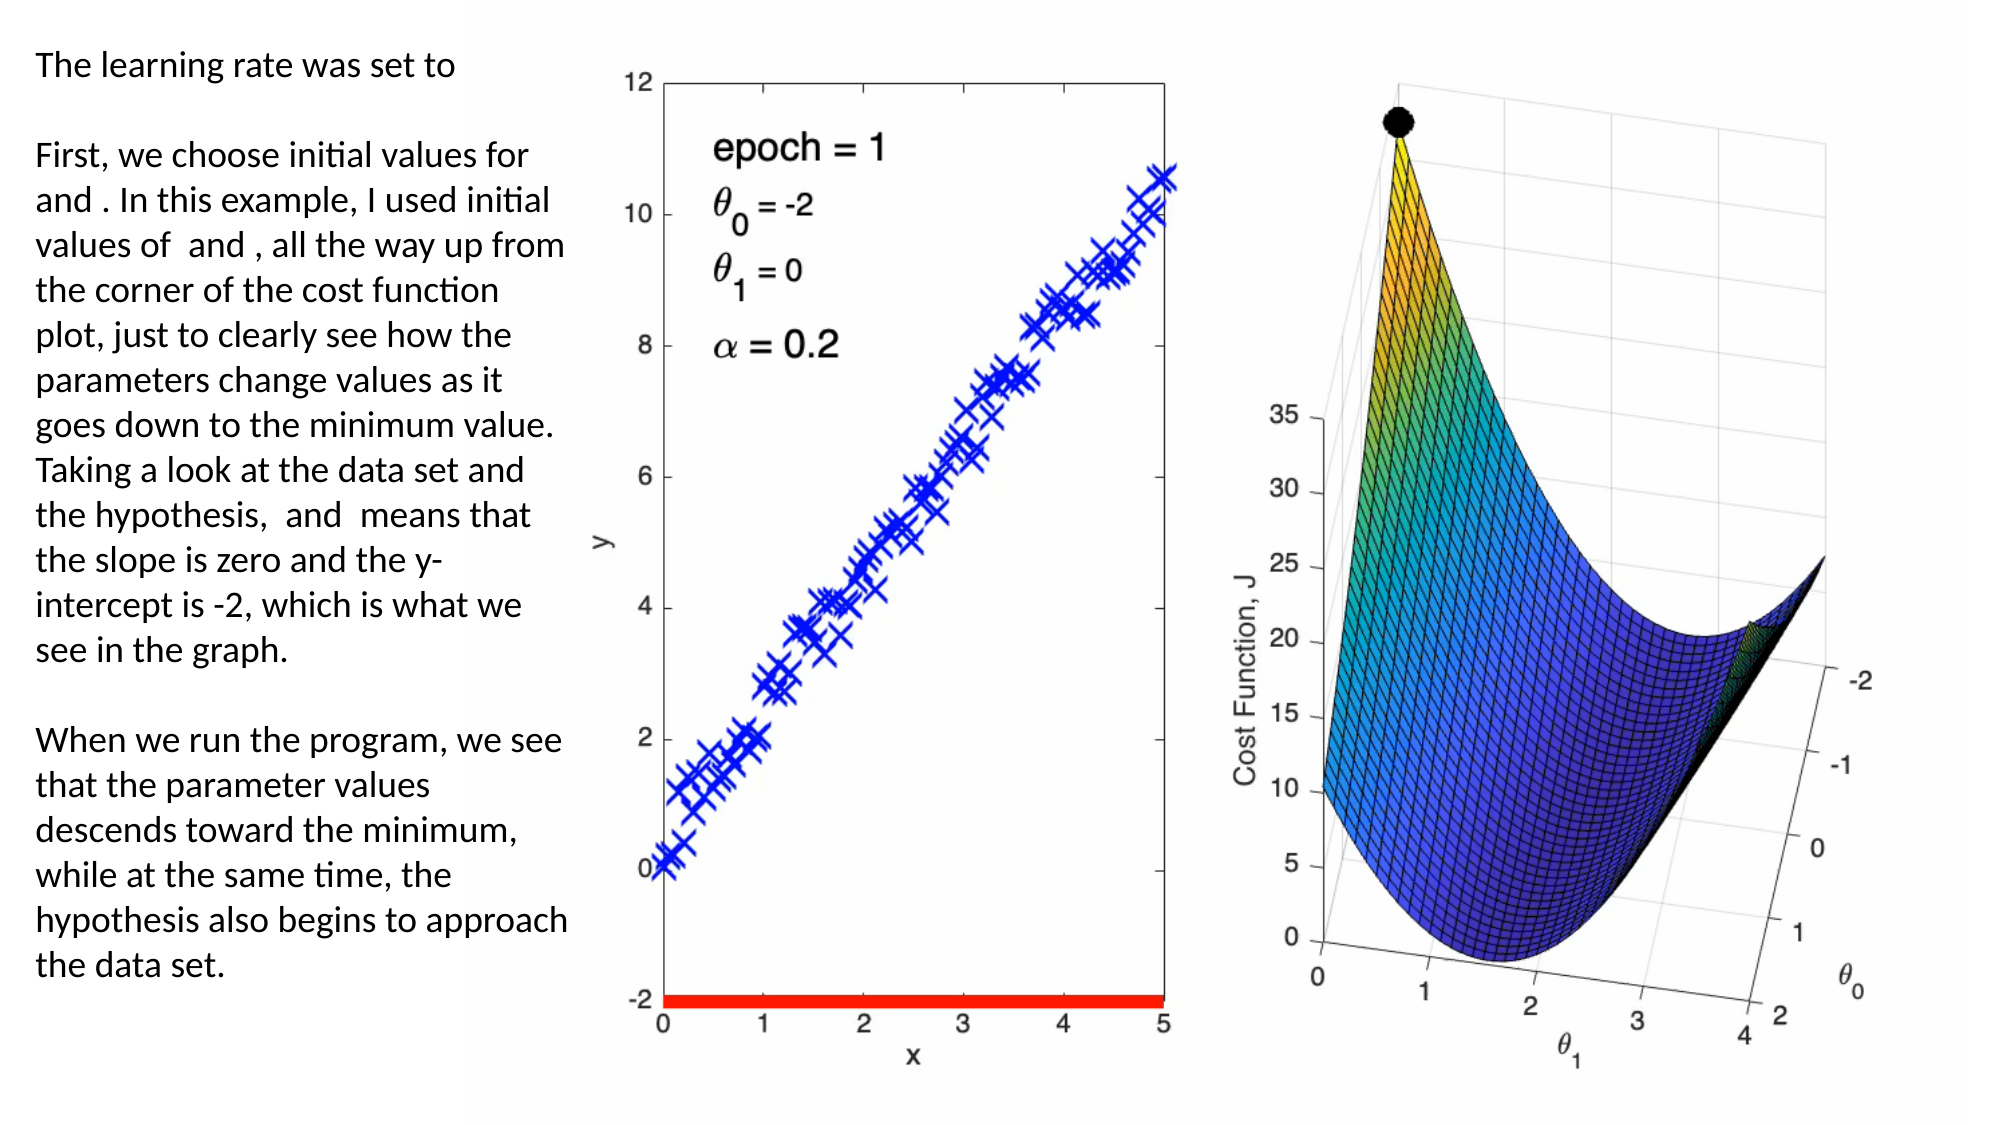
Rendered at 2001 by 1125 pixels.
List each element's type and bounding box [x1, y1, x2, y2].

text_box [467, 0, 1968, 1125]
